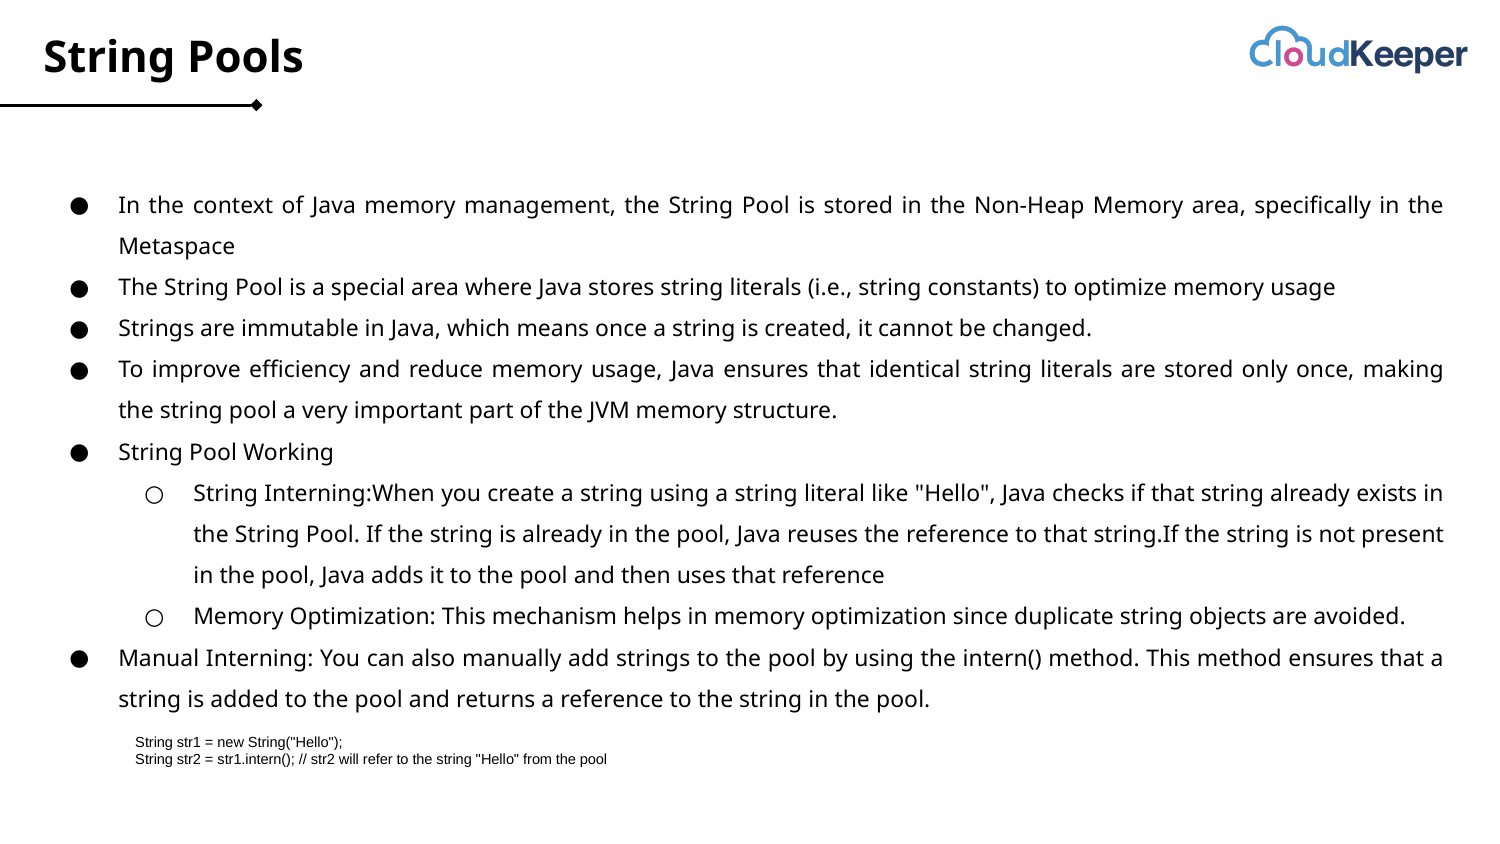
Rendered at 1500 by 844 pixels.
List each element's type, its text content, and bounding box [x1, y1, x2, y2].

title String Pools [43, 34, 1169, 93]
text_box In the context of Java memory management, the String Pool is stored in the Non-Heap Memory area, specifically in the Metaspace The String Pool is a special area where Java stores string literals (i.e., string constants) to optimize memory usage Strings are immutable in Java, which means once a string is created, it cannot be changed. To improve efficiency and reduce memory usage, Java ensures that identical string literals are stored only once, making the string pool a very important part of the JVM memory structure. String Pool Working String Interning:When you create a string using a string literal like "Hello", Java checks if that string already exists in the String Pool. If the string is already in the pool, Java reuses the reference to that string.If the string is not present in the pool, Java adds it to the pool and then uses that reference Memory Optimization: This mechanism helps in memory optimization since duplicate string objects are avoided. Manual Interning: You can also manually add strings to the pool by using the intern() method. This method ensures that a string is added to the pool and returns a reference to the string in the pool. [43, 149, 1446, 792]
picture [1238, 20, 1479, 78]
text_box String str1 = new String("Hello"); String str2 = str1.intern(); // str2 will refer to the string "Hello" from the pool [120, 717, 1431, 783]
